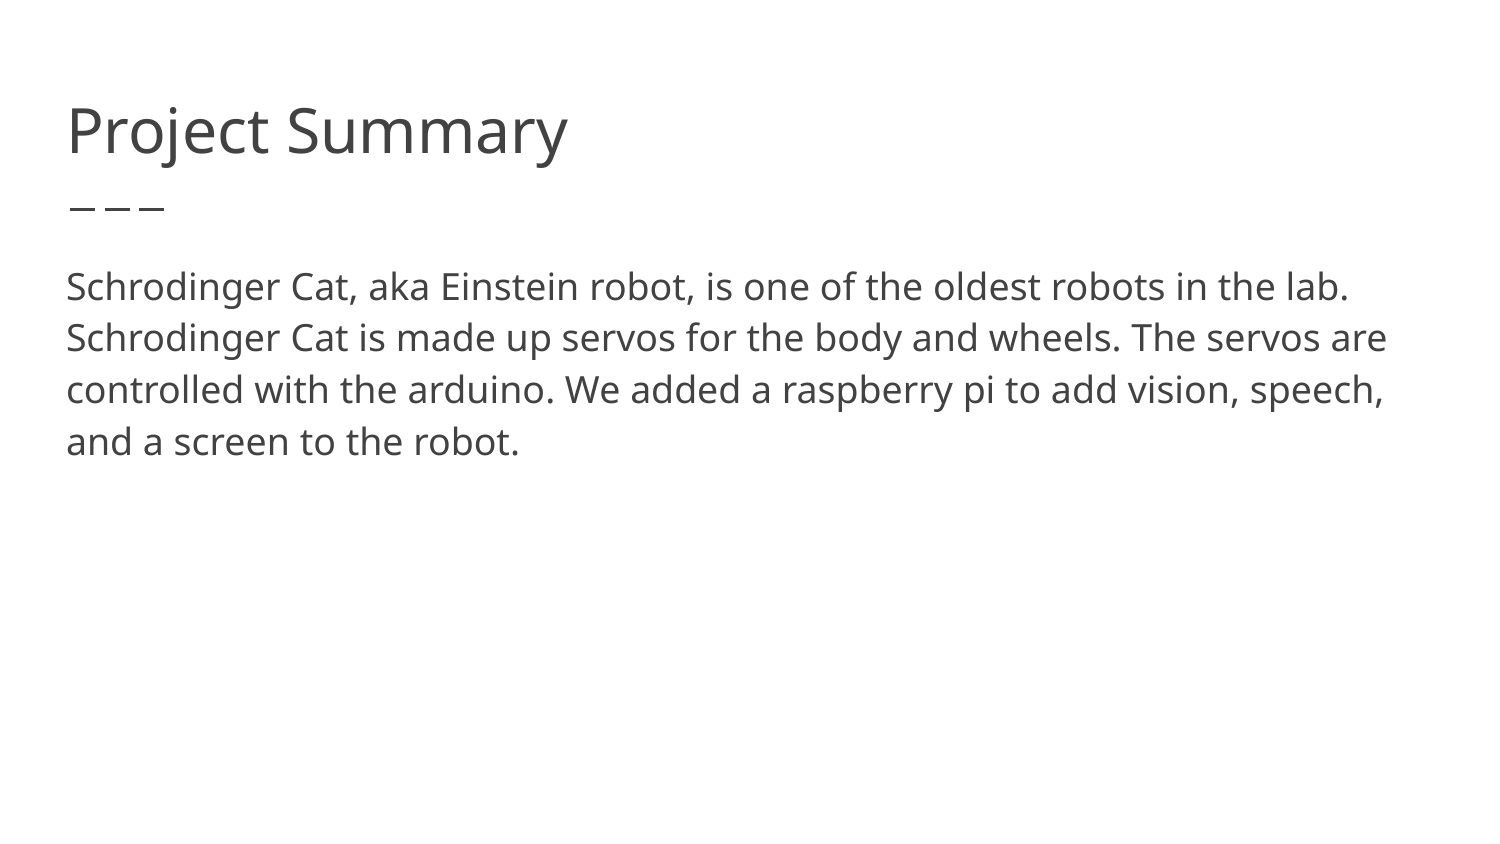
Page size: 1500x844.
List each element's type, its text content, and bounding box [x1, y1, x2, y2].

list Schrodinger Cat, aka Einstein robot, is one of the oldest robots in the lab. Schrodinger Cat is made up servos for the body and wheels. The servos are controlled with the arduino. We added a raspberry pi to add vision, speech, and a screen to the robot. [51, 240, 1449, 750]
title Project Summary [51, 61, 1449, 182]
